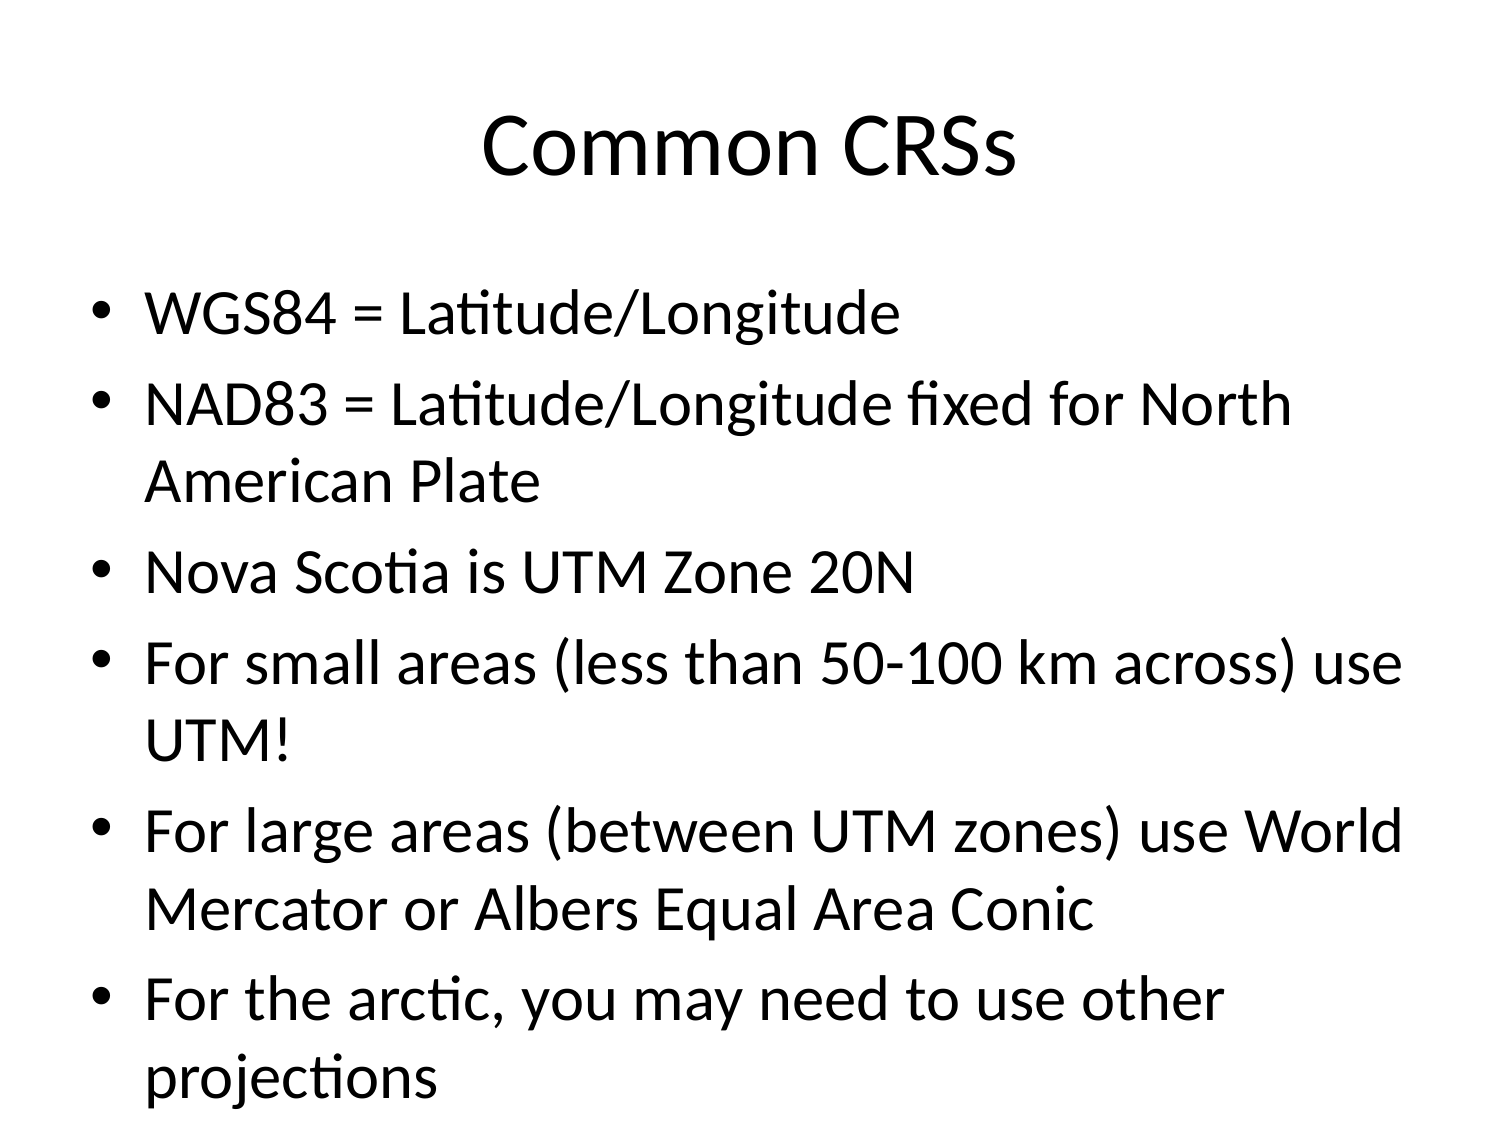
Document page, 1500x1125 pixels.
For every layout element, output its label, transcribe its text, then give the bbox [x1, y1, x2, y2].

list WGS84 = Latitude/Longitude NAD83 = Latitude/Longitude fixed for North American Plate Nova Scotia is UTM Zone 20N For small areas (less than 50-100 km across) use UTM! For large areas (between UTM zones) use World Mercator or Albers Equal Area Conic For the arctic, you may need to use other projections [75, 262, 1425, 1125]
title Common CRSs [75, 45, 1425, 233]
